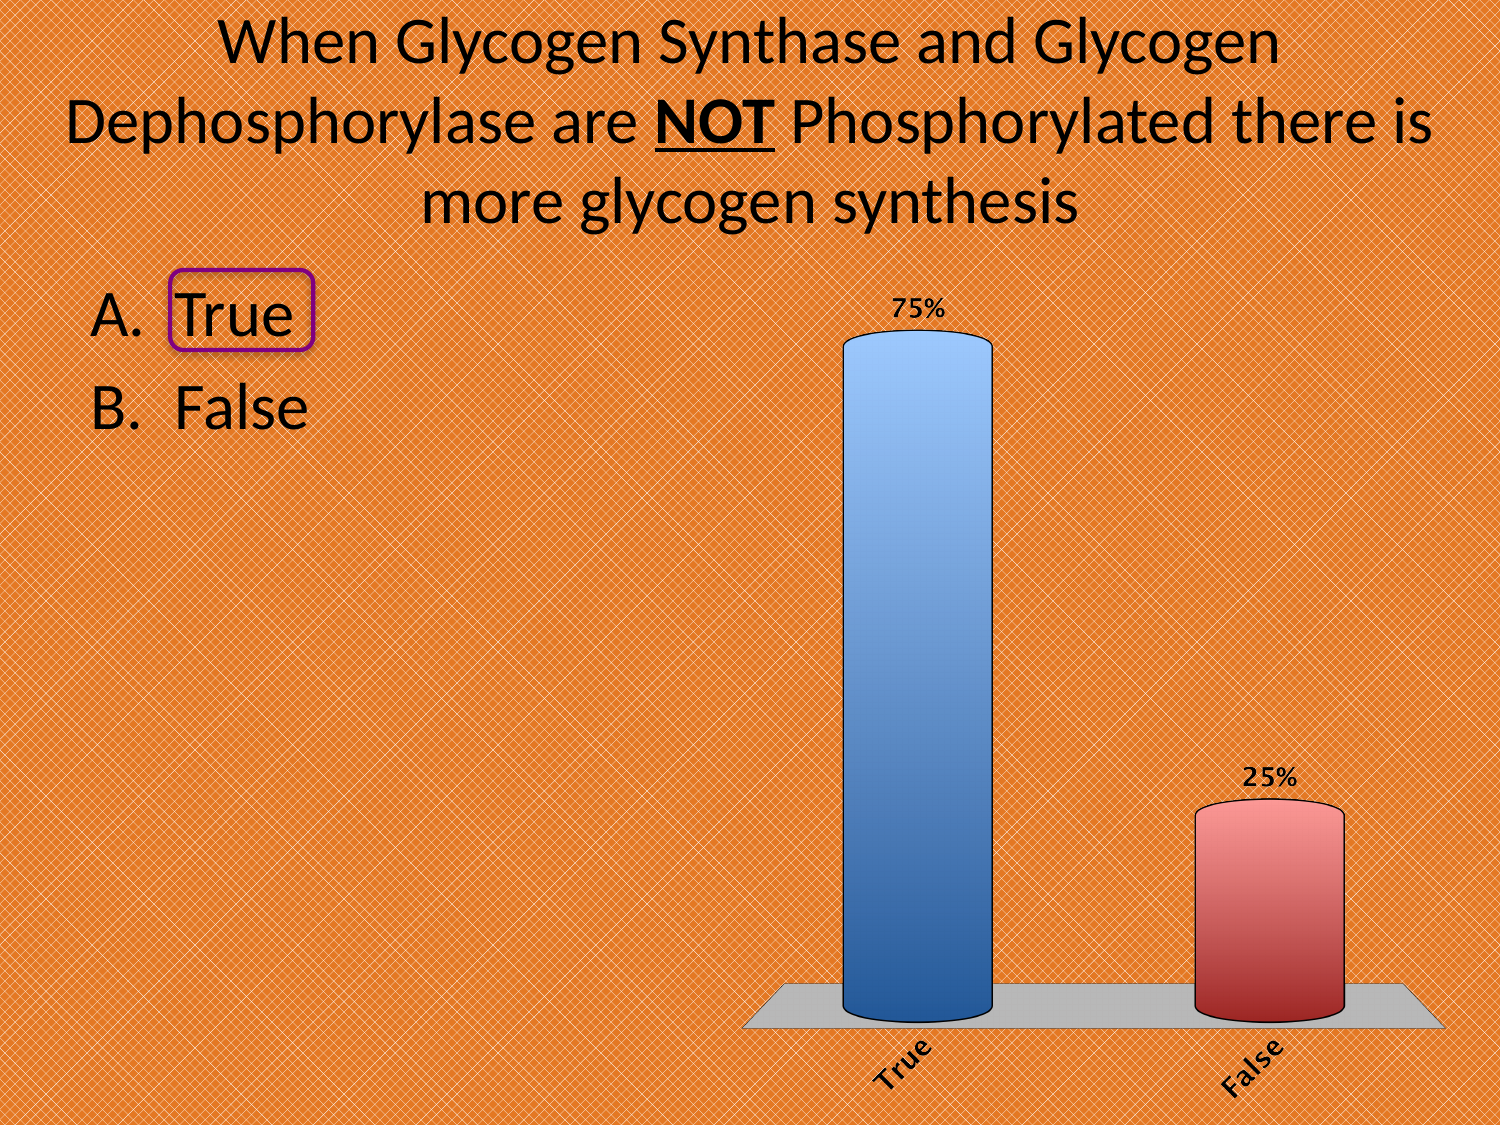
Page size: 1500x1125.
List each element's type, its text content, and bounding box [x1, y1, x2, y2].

picture [739, 262, 1490, 1107]
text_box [1374, 999, 1480, 1105]
title When Glycogen Synthase and Glycogen Dephosphorylase are NOT Phosphorylated there is more glycogen synthesis [0, 22, 1500, 211]
list True False [75, 262, 737, 1007]
text_box [169, 269, 315, 351]
